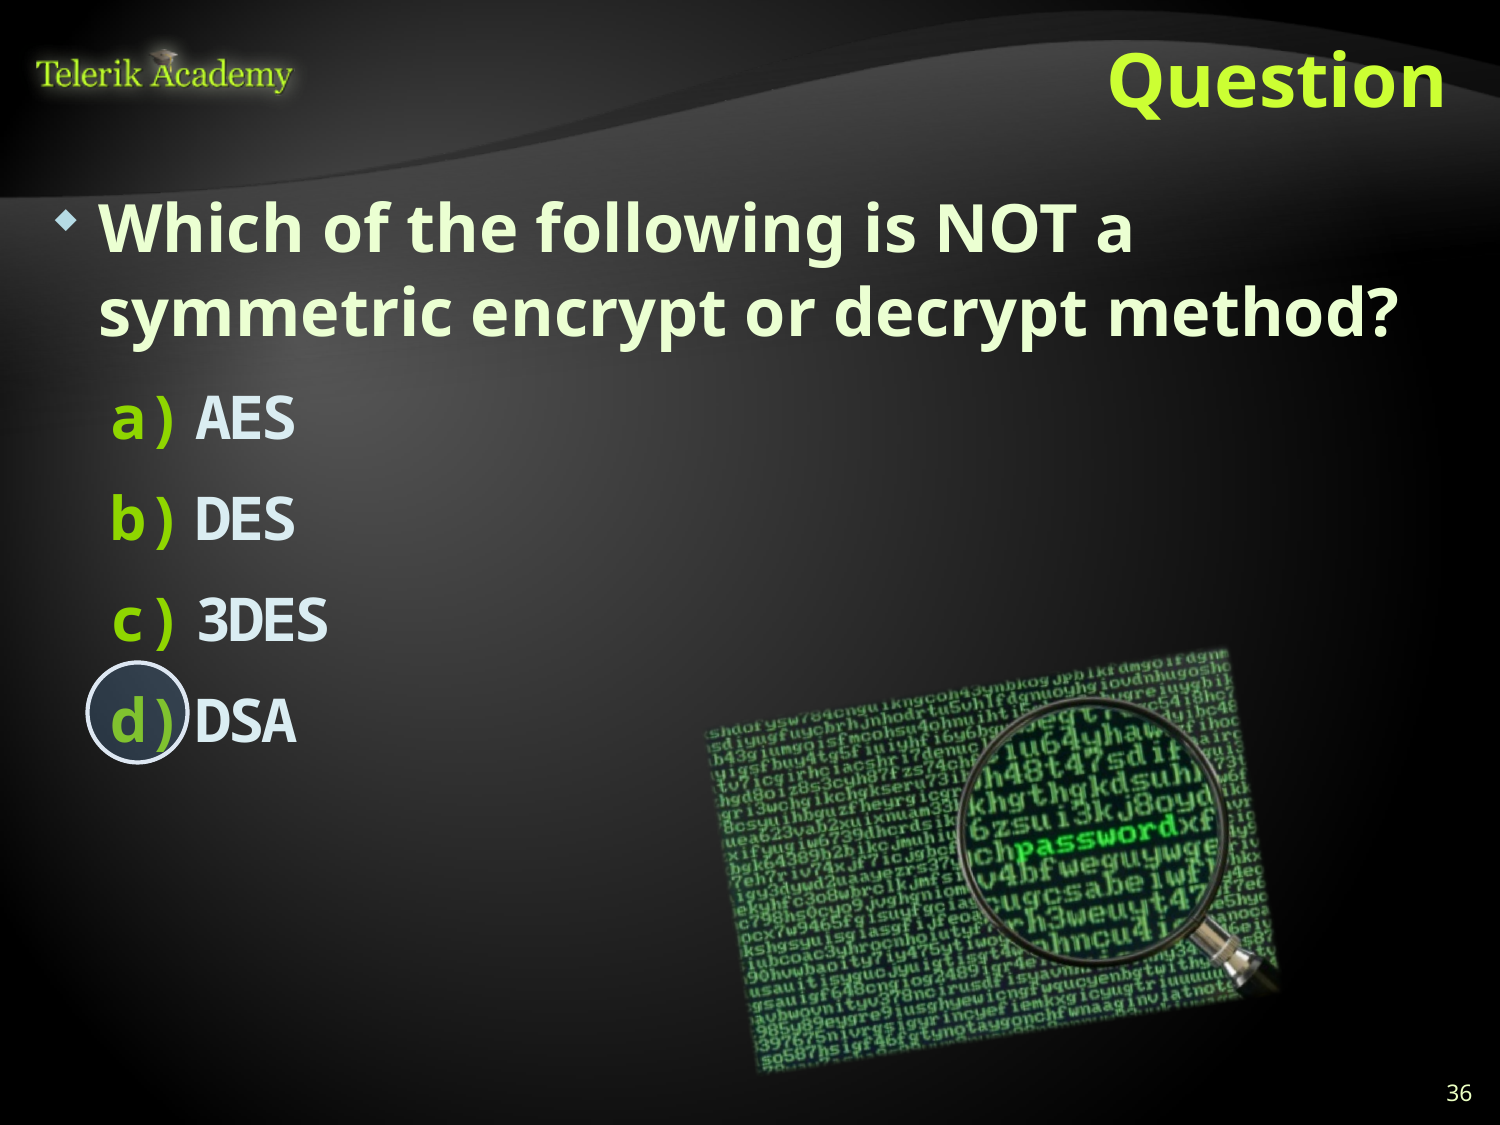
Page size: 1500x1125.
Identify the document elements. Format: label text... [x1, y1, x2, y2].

text_box [85, 660, 190, 765]
title Question [300, 12, 1463, 150]
list Which of the following is NOT a symmetric encrypt or decrypt method? AES DES 3DES DSA [37, 174, 1463, 1100]
picture [0, 0, 1500, 1125]
slide_number 36 [1412, 1074, 1488, 1113]
